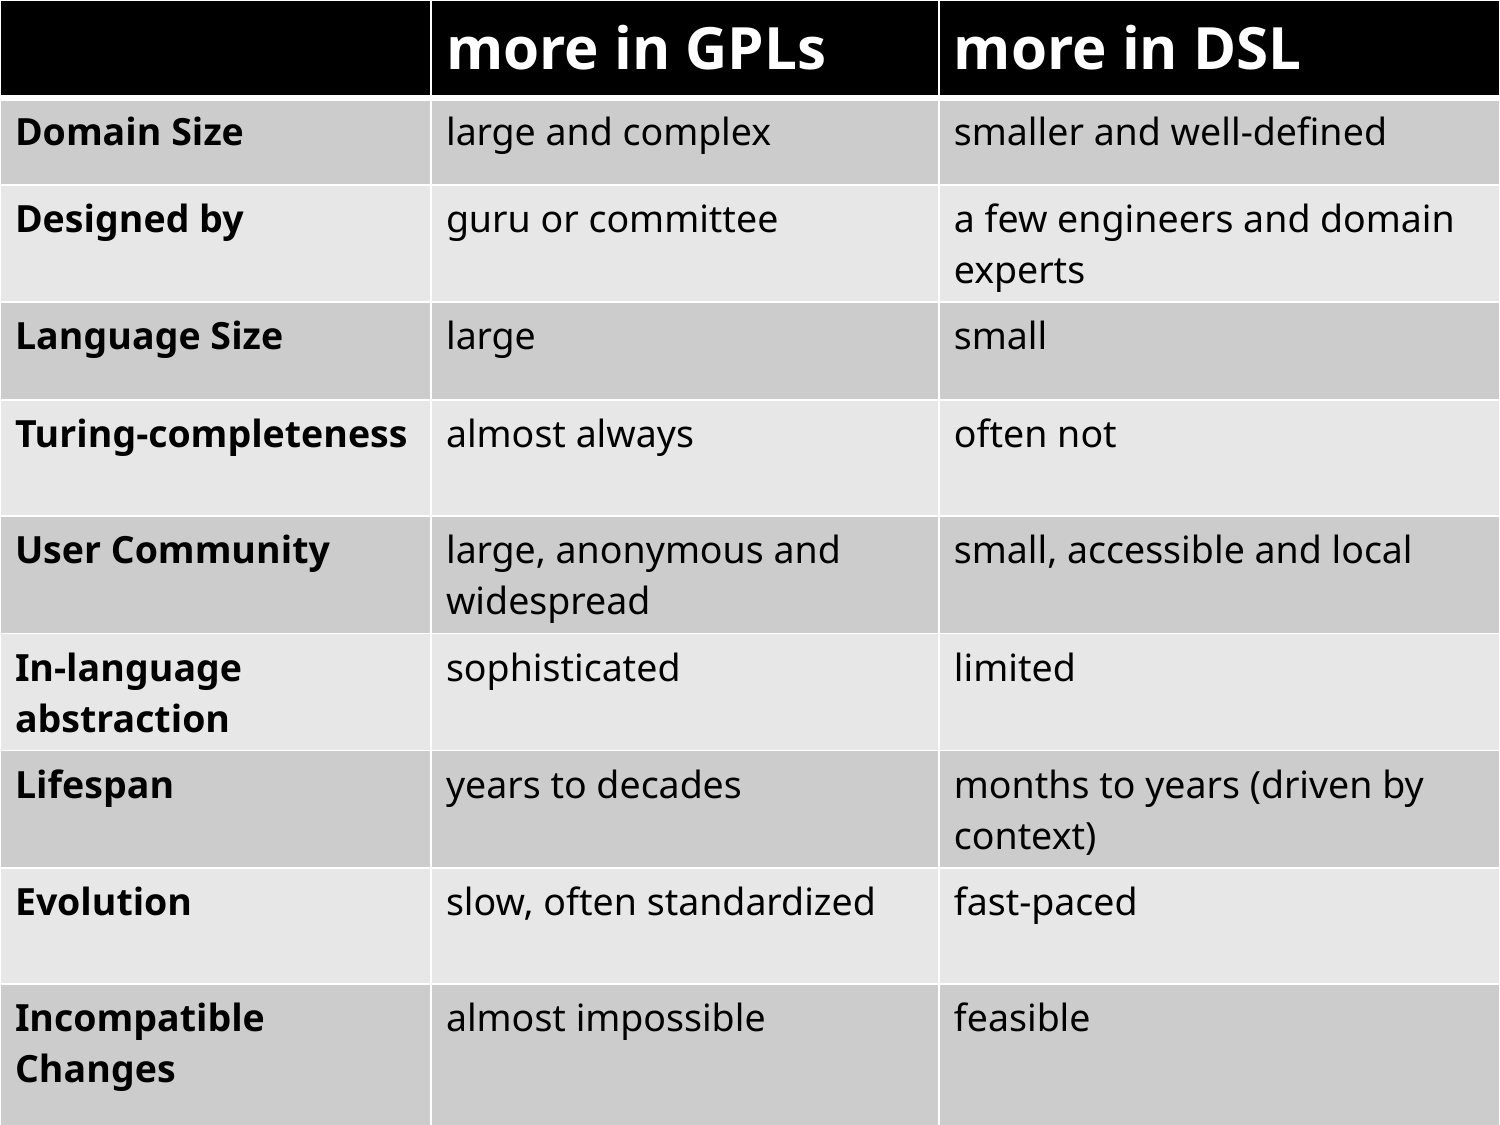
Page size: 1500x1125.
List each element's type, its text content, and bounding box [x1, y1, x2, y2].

table_cell Turing-completeness [1, 401, 430, 515]
table_cell a few engineers and domain experts [940, 186, 1499, 301]
table_cell small, accessible and local [940, 517, 1499, 633]
table_cell large and complex [432, 101, 938, 184]
table_cell years to decades [432, 751, 938, 867]
table_cell Designed by [1, 186, 430, 301]
table_cell Domain Size [1, 101, 430, 184]
table_cell small [940, 303, 1499, 399]
table_cell Lifespan [1, 751, 430, 867]
table_cell fast-paced [940, 869, 1499, 983]
table_cell almost impossible [432, 985, 938, 1125]
table_cell smaller and well-defined [940, 101, 1499, 184]
table_header [1, 1, 430, 95]
table_cell Language Size [1, 303, 430, 399]
table_cell Evolution [1, 869, 430, 983]
table_header more in GPLs [432, 1, 938, 95]
table_cell feasible [940, 985, 1499, 1125]
table_cell Incompatible Changes [1, 985, 430, 1125]
table_cell slow, often standardized [432, 869, 938, 983]
table_cell months to years (driven by context) [940, 751, 1499, 867]
table_cell large [432, 303, 938, 399]
table_header more in DSL [940, 1, 1499, 95]
table_cell User Community [1, 517, 430, 633]
table_cell sophisticated [432, 634, 938, 750]
table_cell In-language abstraction [1, 634, 430, 750]
table_cell large, anonymous and widespread [432, 517, 938, 633]
table_cell almost always [432, 401, 938, 515]
table_cell guru or committee [432, 186, 938, 301]
table_cell often not [940, 401, 1499, 515]
table_cell limited [940, 634, 1499, 750]
